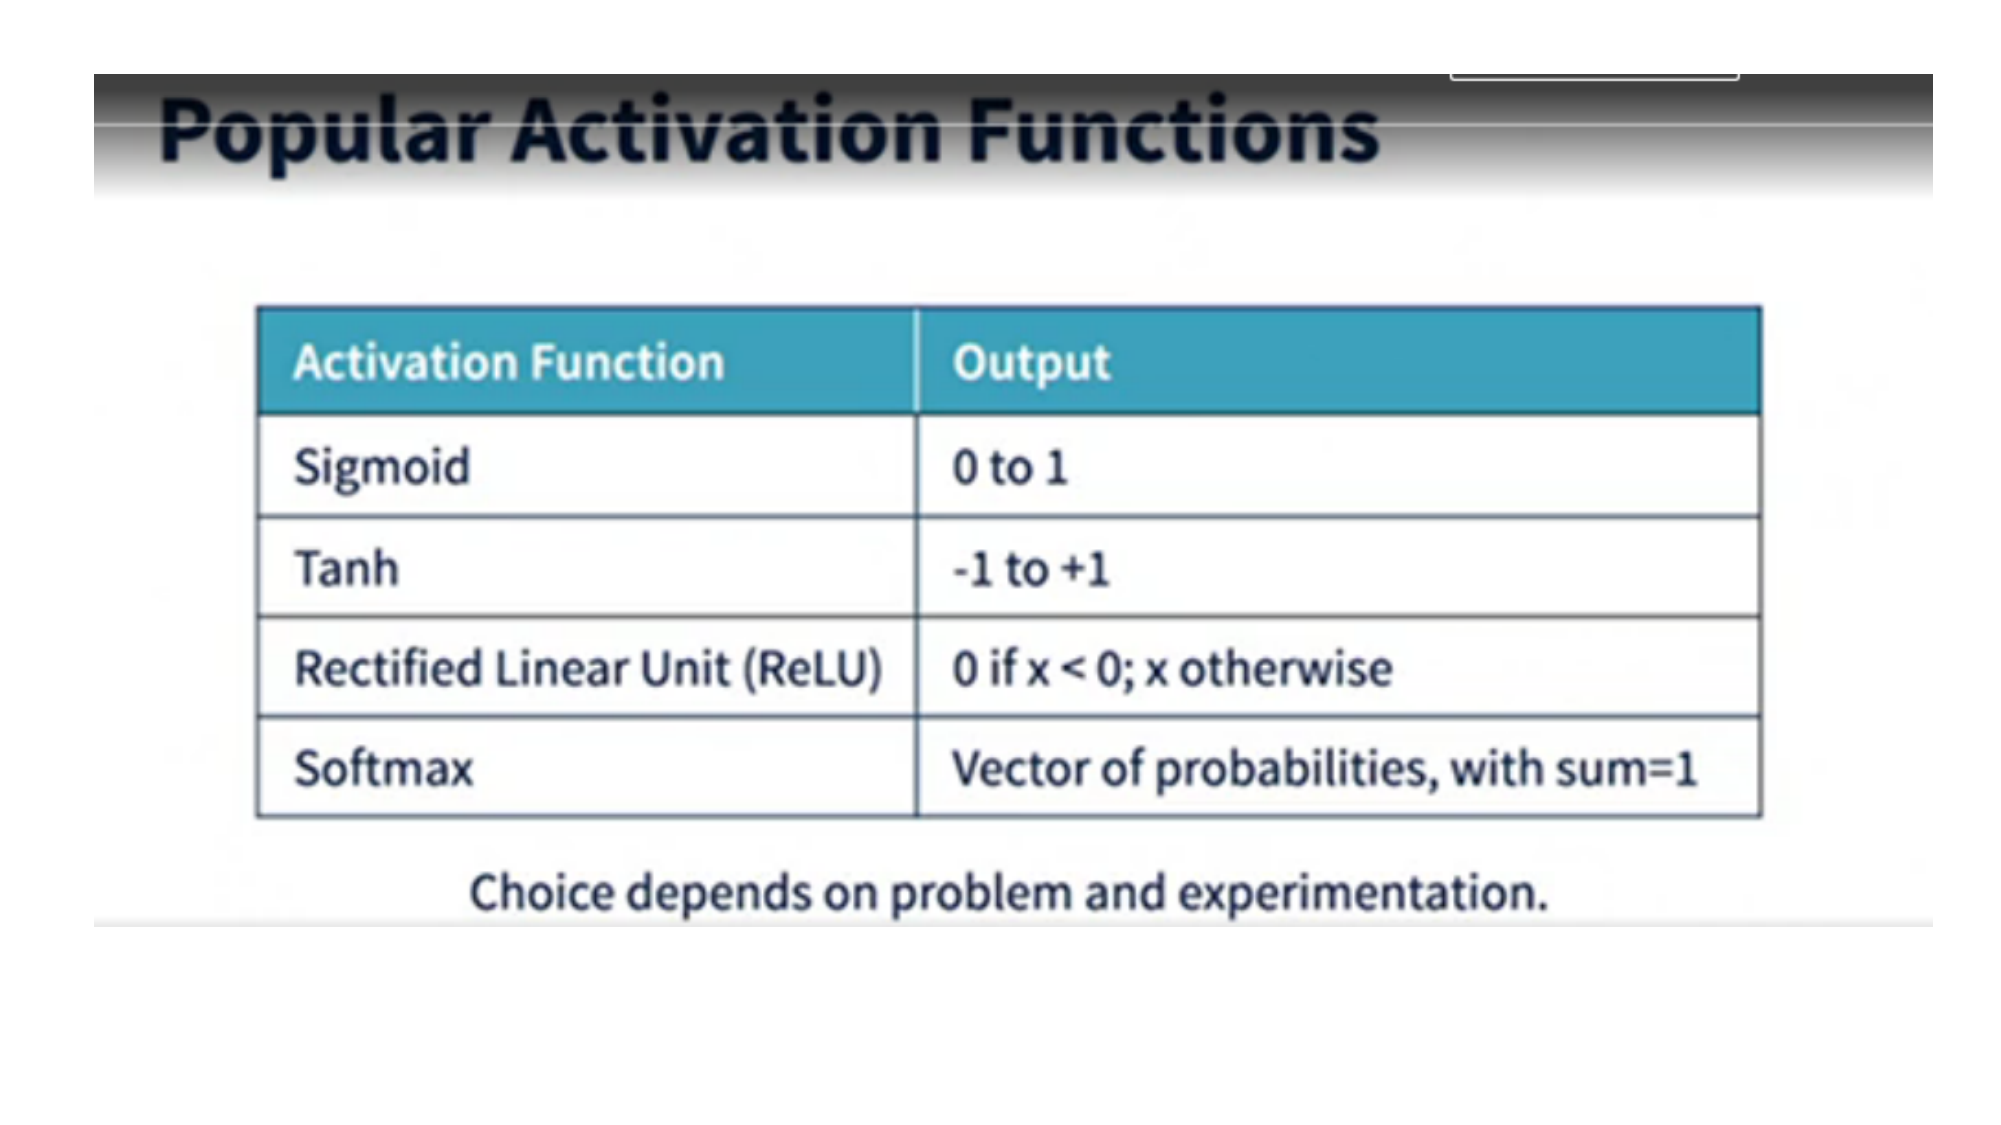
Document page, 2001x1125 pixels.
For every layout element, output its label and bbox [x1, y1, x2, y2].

list [94, 74, 1934, 927]
